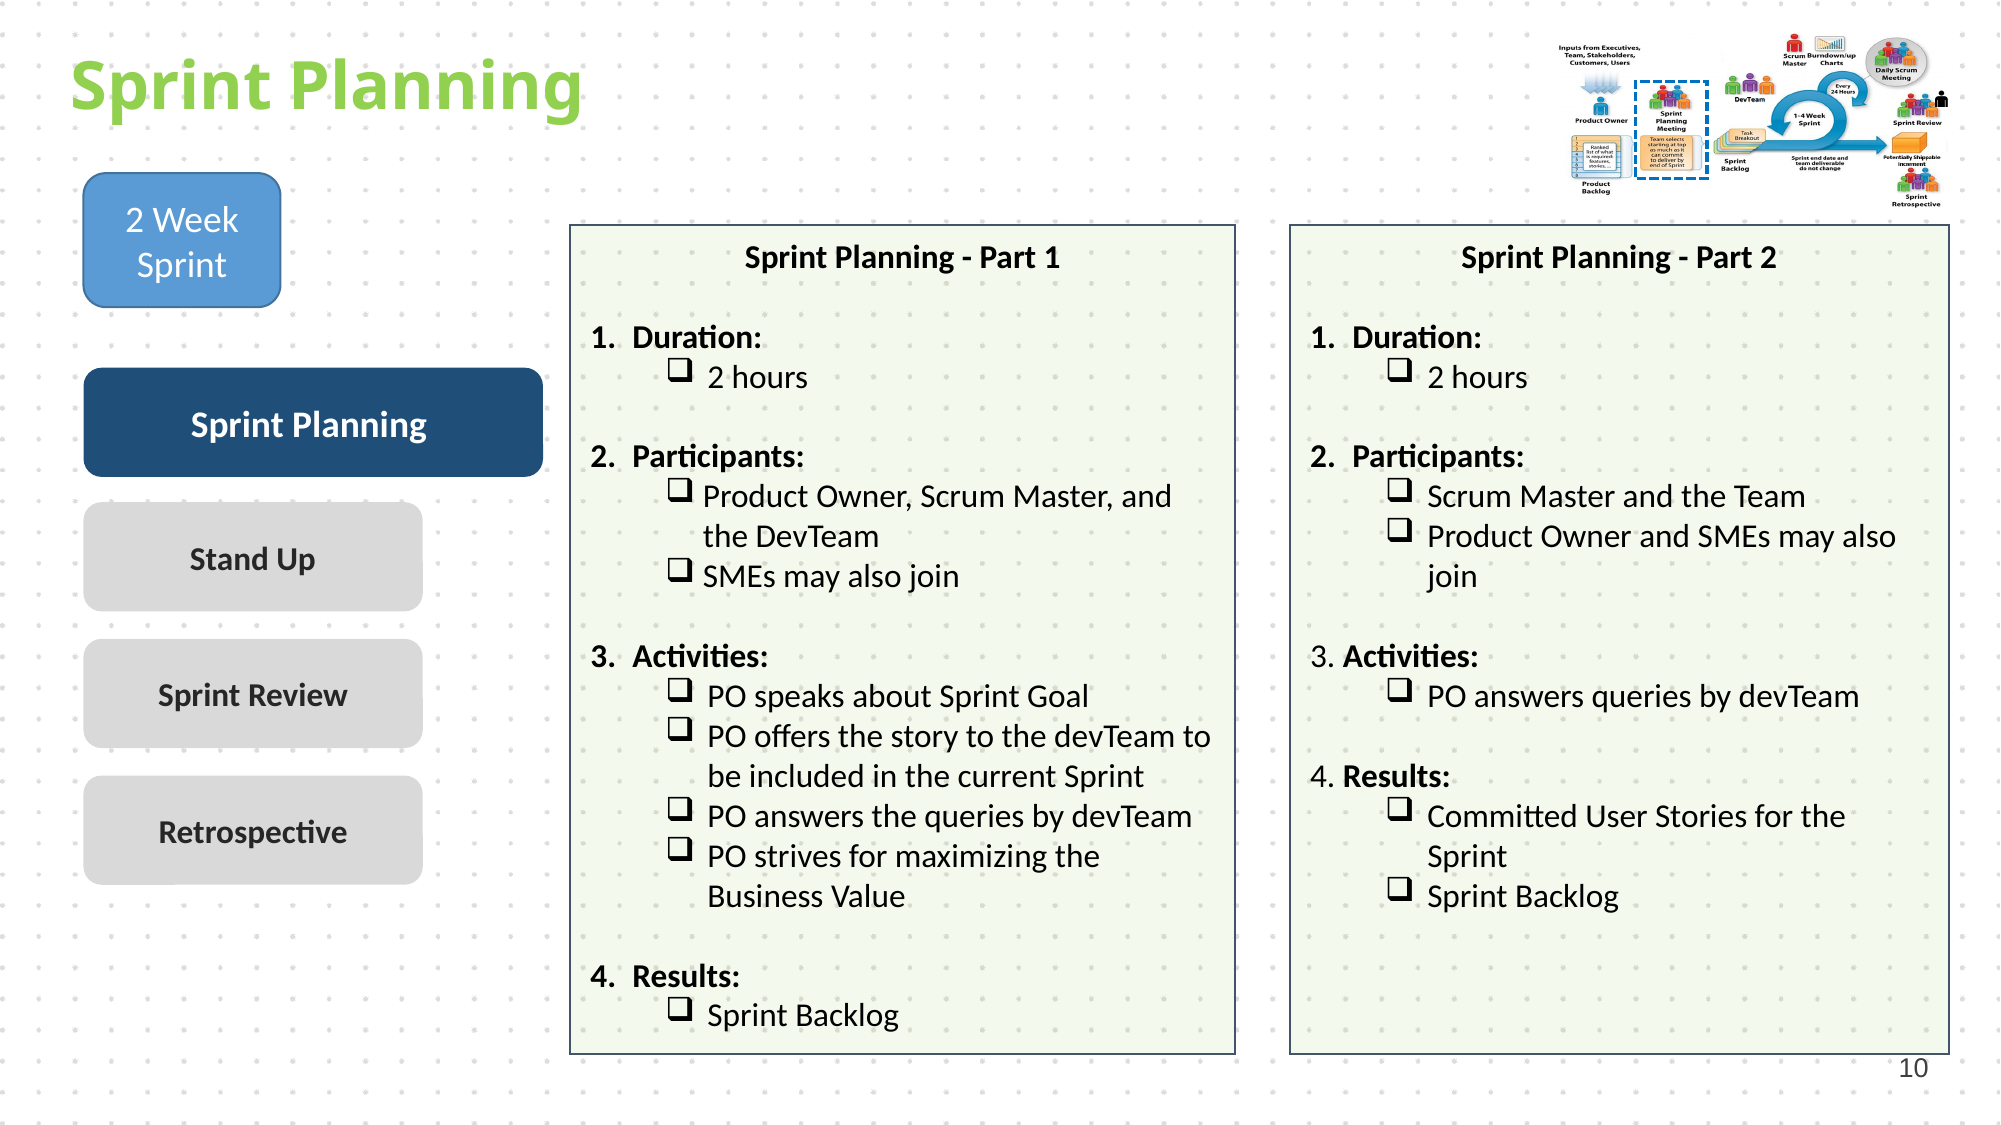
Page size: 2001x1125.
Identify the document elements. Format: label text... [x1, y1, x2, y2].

text_box 2 Week Sprint [82, 172, 282, 309]
text_box Sprint Planning - Part 1 Duration: 2 hours Participants: Product Owner, Scrum Master, and the DevTeam SMEs may also join Activities: PO speaks about Sprint Goal PO offers the story to the devTeam to be included in the current Sprint PO answers the queries by devTeam PO strives for maximizing the Business Value Results: Sprint Backlog [569, 224, 1236, 1055]
text_box Stand Up [82, 501, 424, 613]
text_box Sprint Planning [82, 366, 545, 478]
title Sprint Planning [1949, 32, 1959, 132]
text_box Sprint Planning - Part 2 Duration: 2 hours Participants: Scrum Master and the Team Product Owner and SMEs may also join 3. Activities: PO answers queries by devTeam 4. Results: Committed User Stories for the Sprint Sprint Backlog [1289, 224, 1950, 1055]
text_box Retrospective [82, 774, 424, 886]
slide_number 10 [1846, 1055, 1949, 1102]
title Sprint Planning [50, 32, 1556, 132]
text_box Sprint Review [82, 637, 424, 750]
picture [0, 0, 2000, 1125]
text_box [1556, 26, 1949, 209]
